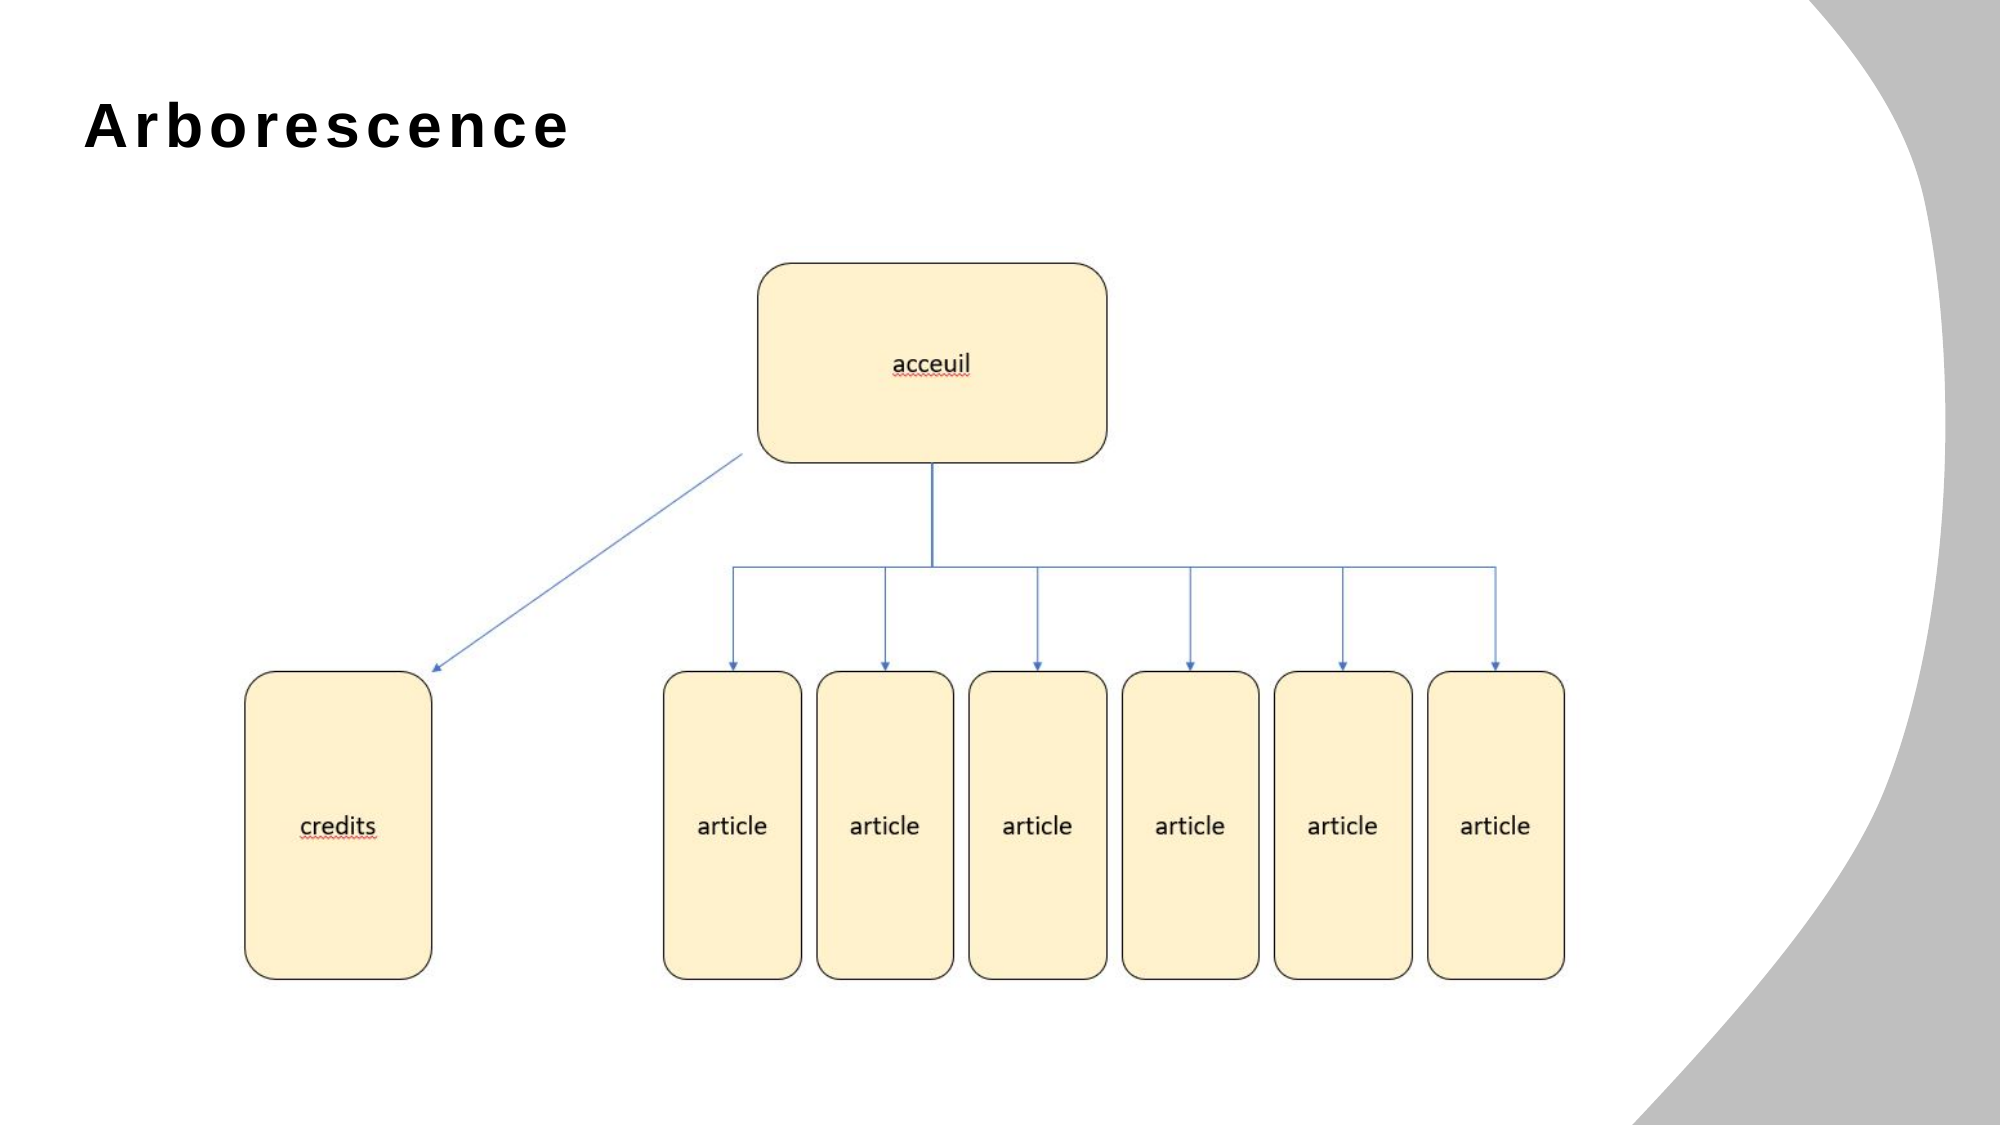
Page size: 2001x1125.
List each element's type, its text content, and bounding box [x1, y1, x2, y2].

text_box Arborescence [68, 78, 1804, 168]
picture [198, 245, 1618, 1003]
text_box [1630, 0, 2000, 1125]
